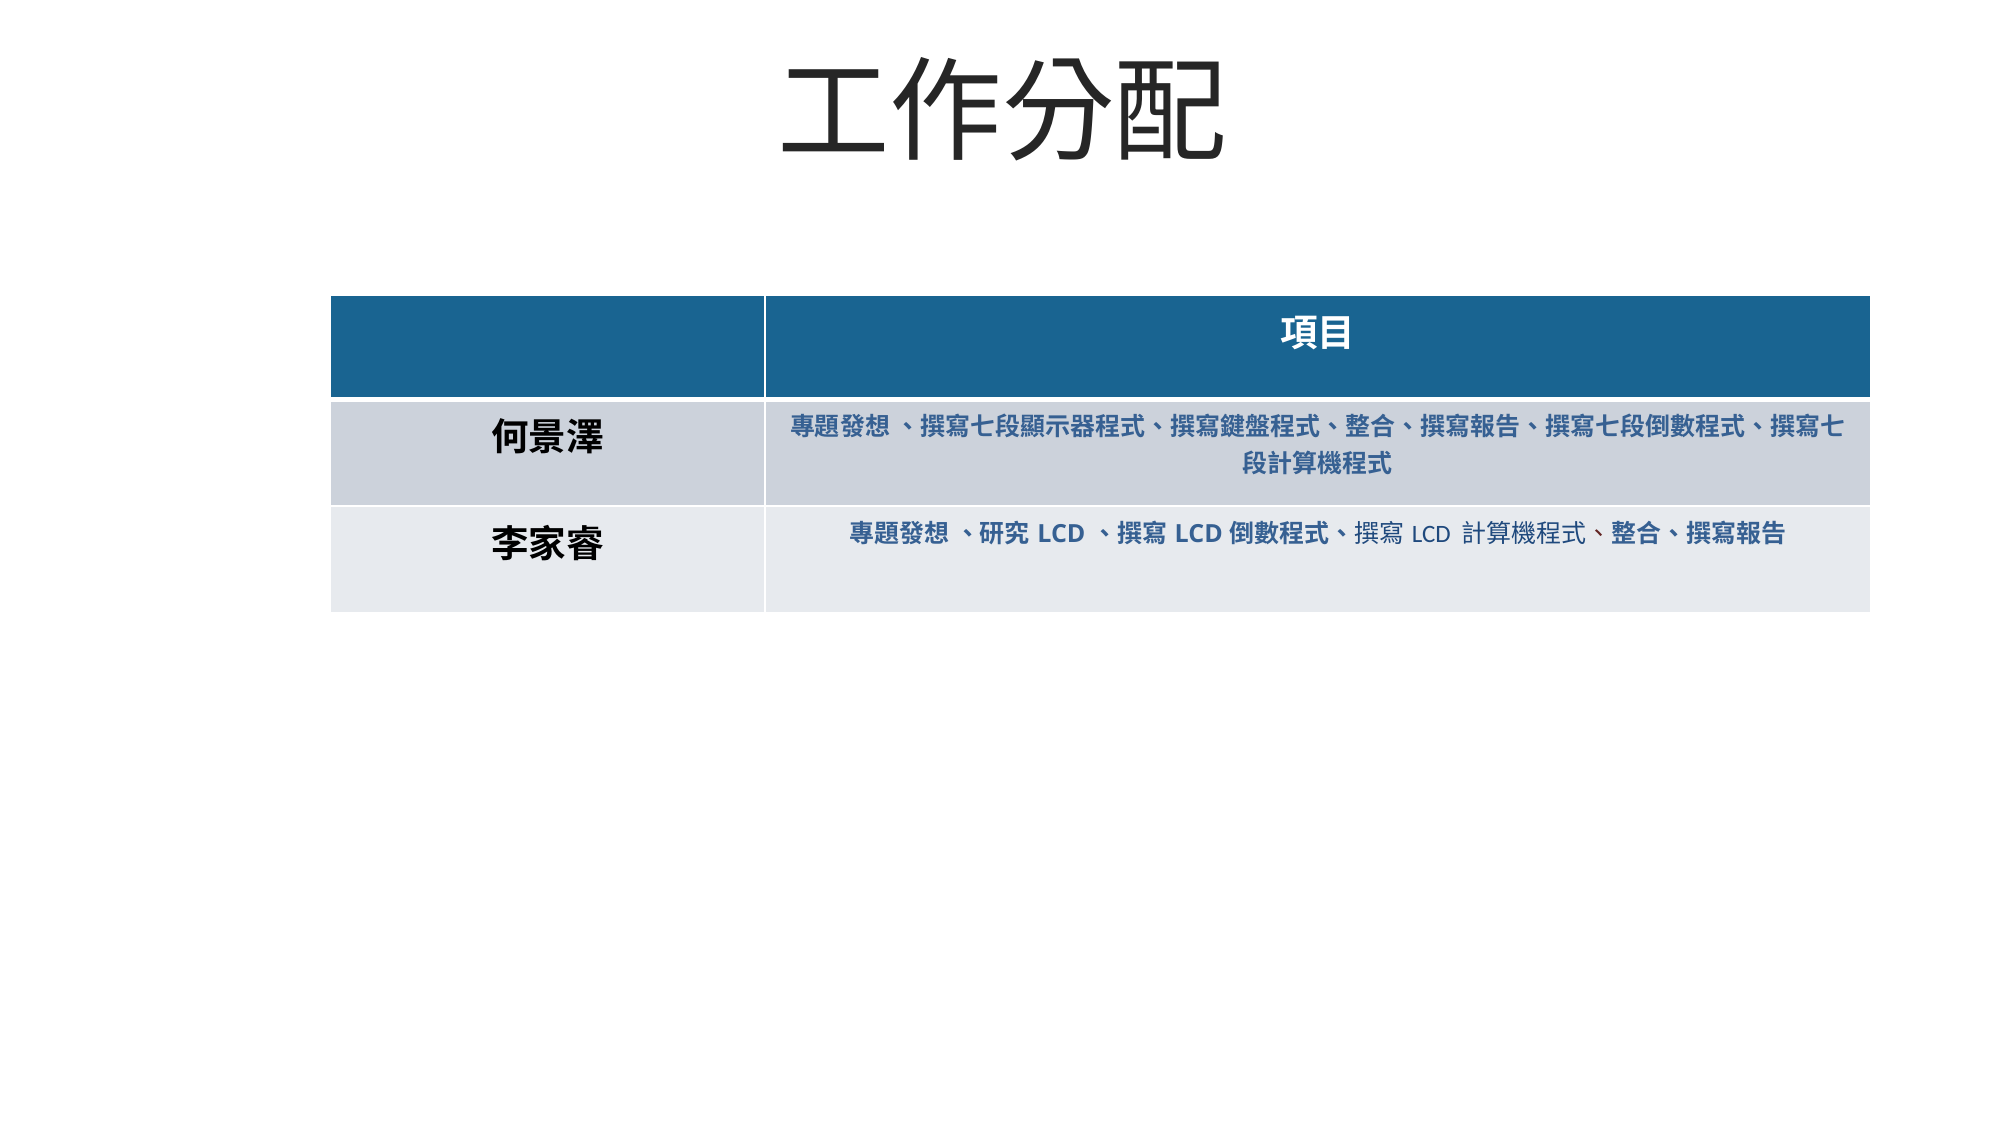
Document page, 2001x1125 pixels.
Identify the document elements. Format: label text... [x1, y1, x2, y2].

list 工作分配 [53, 55, 1952, 175]
table_header 項目 [766, 296, 1870, 397]
table_cell 專題發想 、撰寫七段顯示器程式、撰寫鍵盤程式、整合、撰寫報告、撰寫七段倒數程式、撰寫七段計算機程式 [766, 402, 1870, 505]
table_cell 李家睿 [331, 507, 764, 612]
table_header [331, 296, 764, 397]
table_cell 何景澤 [331, 402, 764, 505]
table_cell 專題發想 、研究LCD、撰寫LCD倒數程式、撰寫LCD 計算機程式、整合、撰寫報告 [766, 507, 1870, 612]
